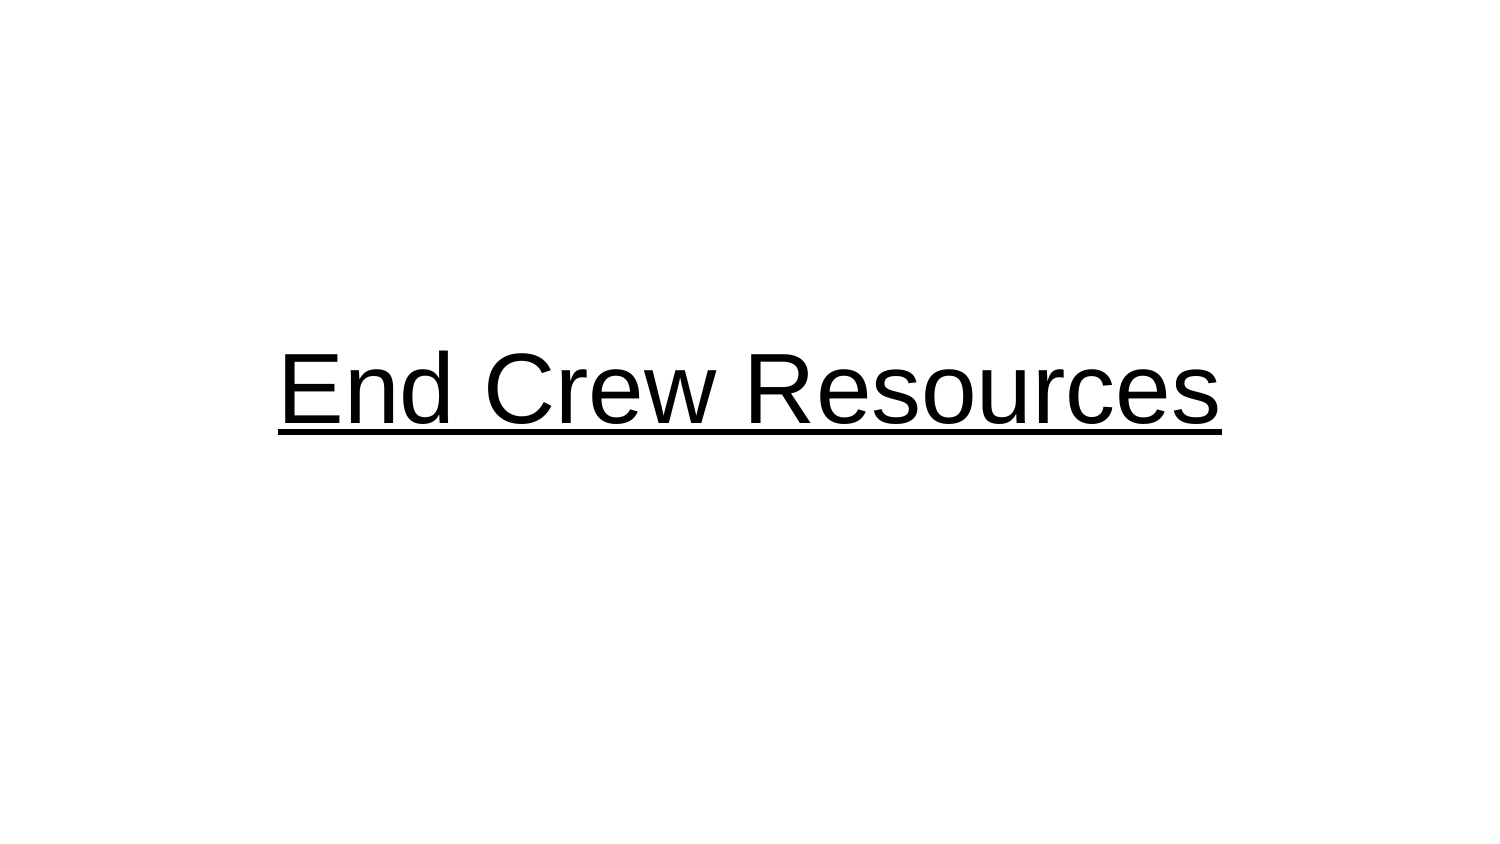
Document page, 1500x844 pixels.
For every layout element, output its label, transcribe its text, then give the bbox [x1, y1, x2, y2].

title End Crew Resources [51, 122, 1449, 459]
